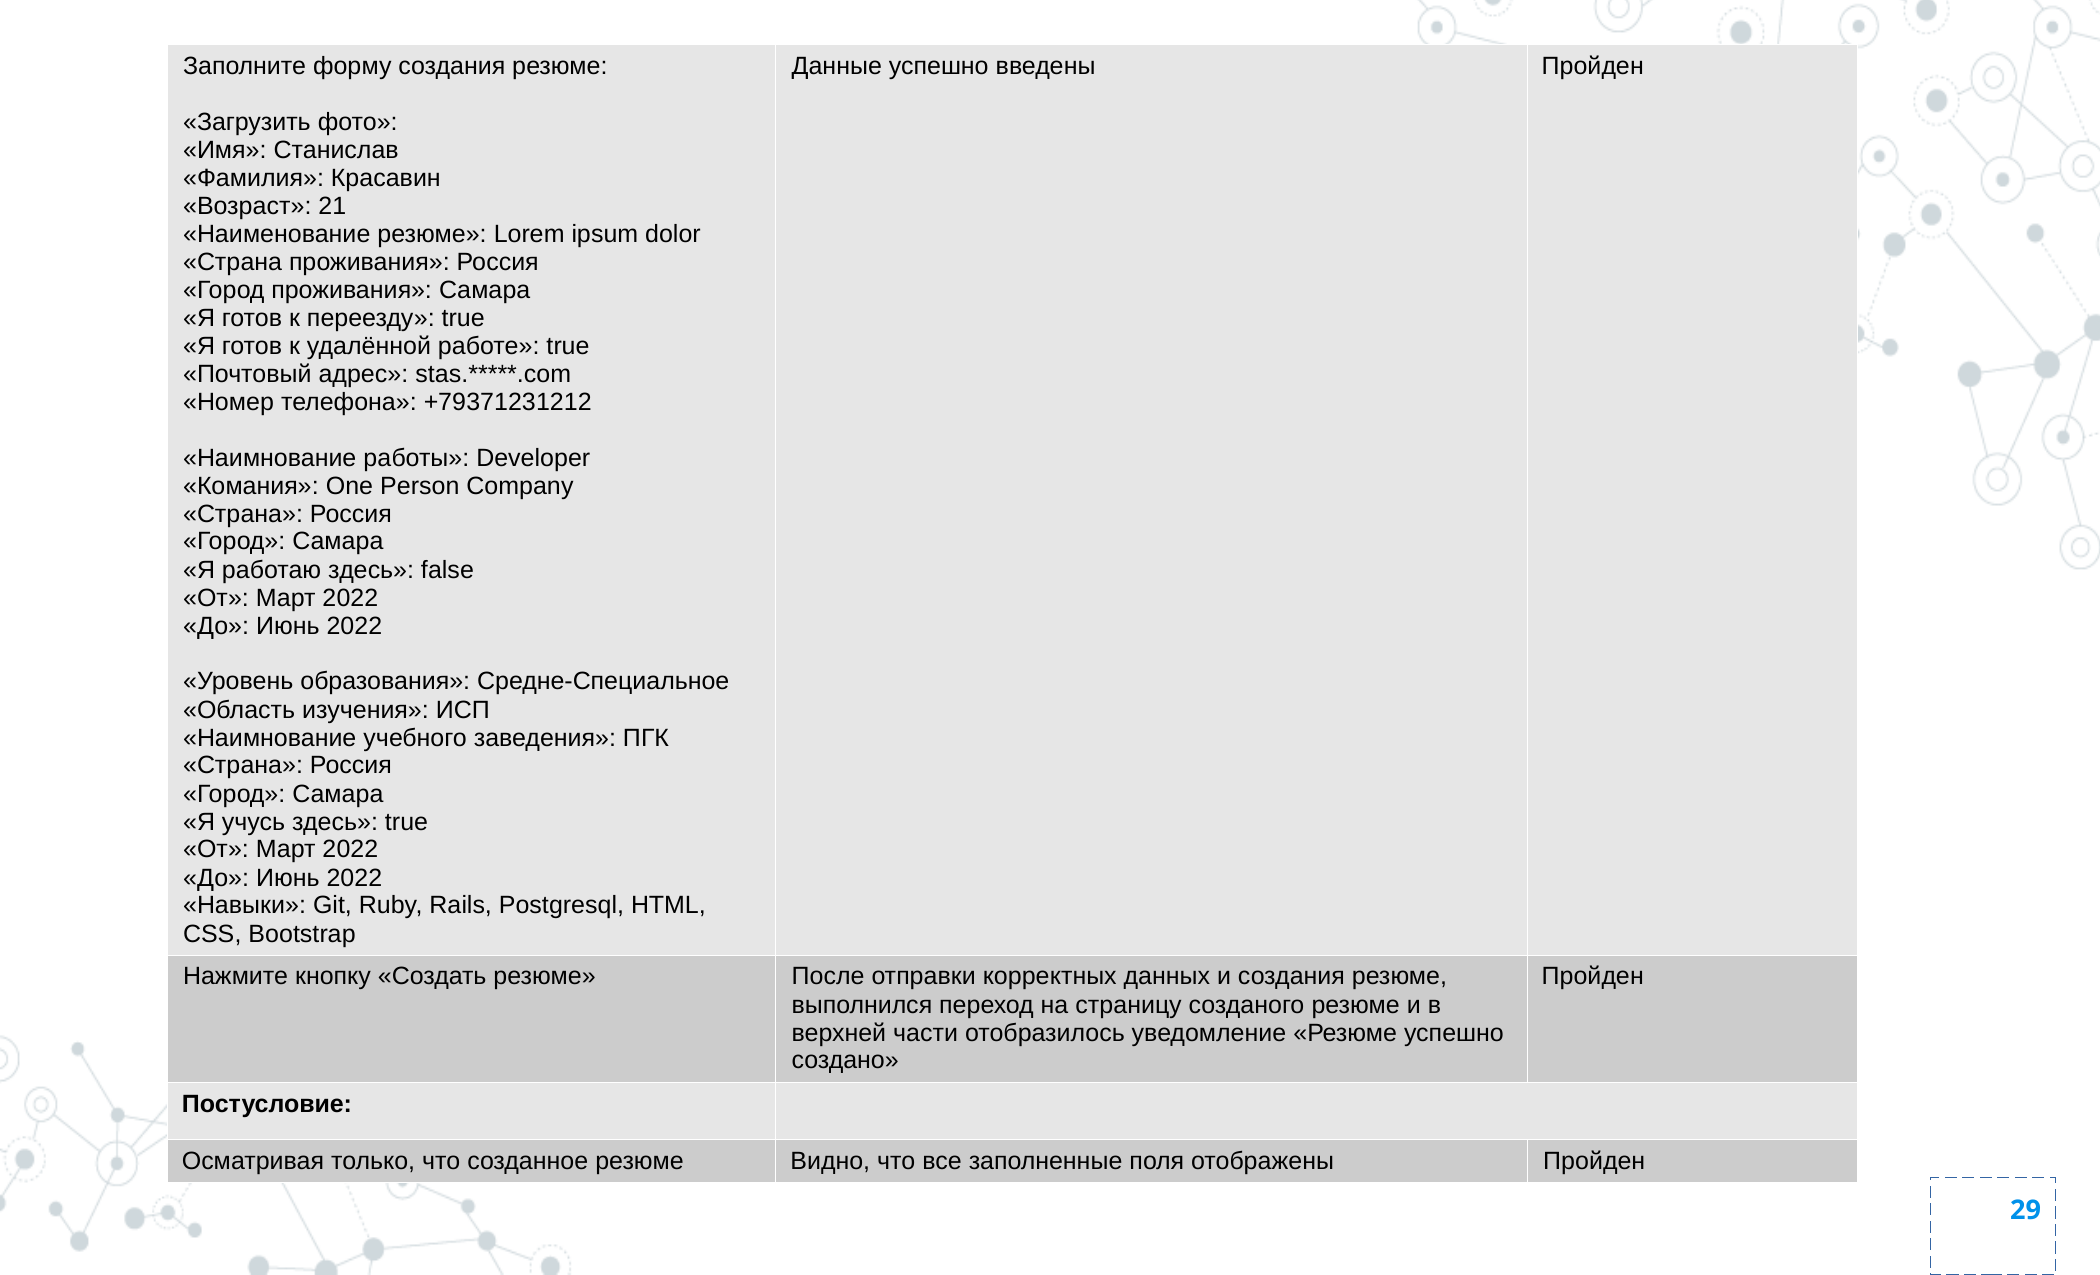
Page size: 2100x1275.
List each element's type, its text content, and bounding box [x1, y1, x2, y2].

table_header Пройден [1528, 45, 1857, 955]
table_cell Пройден [1528, 956, 1857, 1082]
table_cell Постусловие: [168, 1083, 775, 1139]
picture [0, 0, 2100, 1275]
table_cell Нажмите кнопку «Создать резюме» [168, 956, 775, 1082]
table_cell [776, 1083, 1857, 1139]
text_box 5 [1930, 1177, 2056, 1275]
table_cell После отправки корректных данных и создания резюме, выполнился переход на страницу созданого резюме и в верхней части отобразилось уведомление «Резюмe успешно создано» [776, 956, 1527, 1082]
table_cell Пройден [1528, 1140, 1857, 1182]
table_header Заполните форму создания резюме: «Загрузить фото»: «Имя»: Станислав «Фамилия»: Красавин «Возраст»: 21 «Наименование резюме»: Lorem ipsum dolor «Страна проживания»: Россия «Город проживания»: Самара «Я готов к переезду»: true «Я готов к удалённой работе»: true «Почтовый адрес»: stas.*****.com «Номер телефона»: +79371231212 «Наимнование работы»: Developer «Комания»: One Person Company «Страна»: Россия «Город»: Самара «Я работаю здесь»: false «От»: Март 2022 «До»: Июнь 2022 «Уровень образования»: Средне-Специальное «Область изучения»: ИСП «Наимнование учебного заведения»: ПГК «Страна»: Россия «Город»: Самара «Я учусь здесь»: true «От»: Март 2022 «До»: Июнь 2022 «Навыки»: Git, Ruby, Rails, Postgresql, HTML, CSS, Bootstrap [168, 45, 775, 955]
table_header Данные успешно введены [776, 45, 1527, 955]
table_cell Видно, что все заполненные поля отображены [776, 1140, 1527, 1182]
table_cell Осматривая только, что созданное резюме [168, 1140, 775, 1182]
